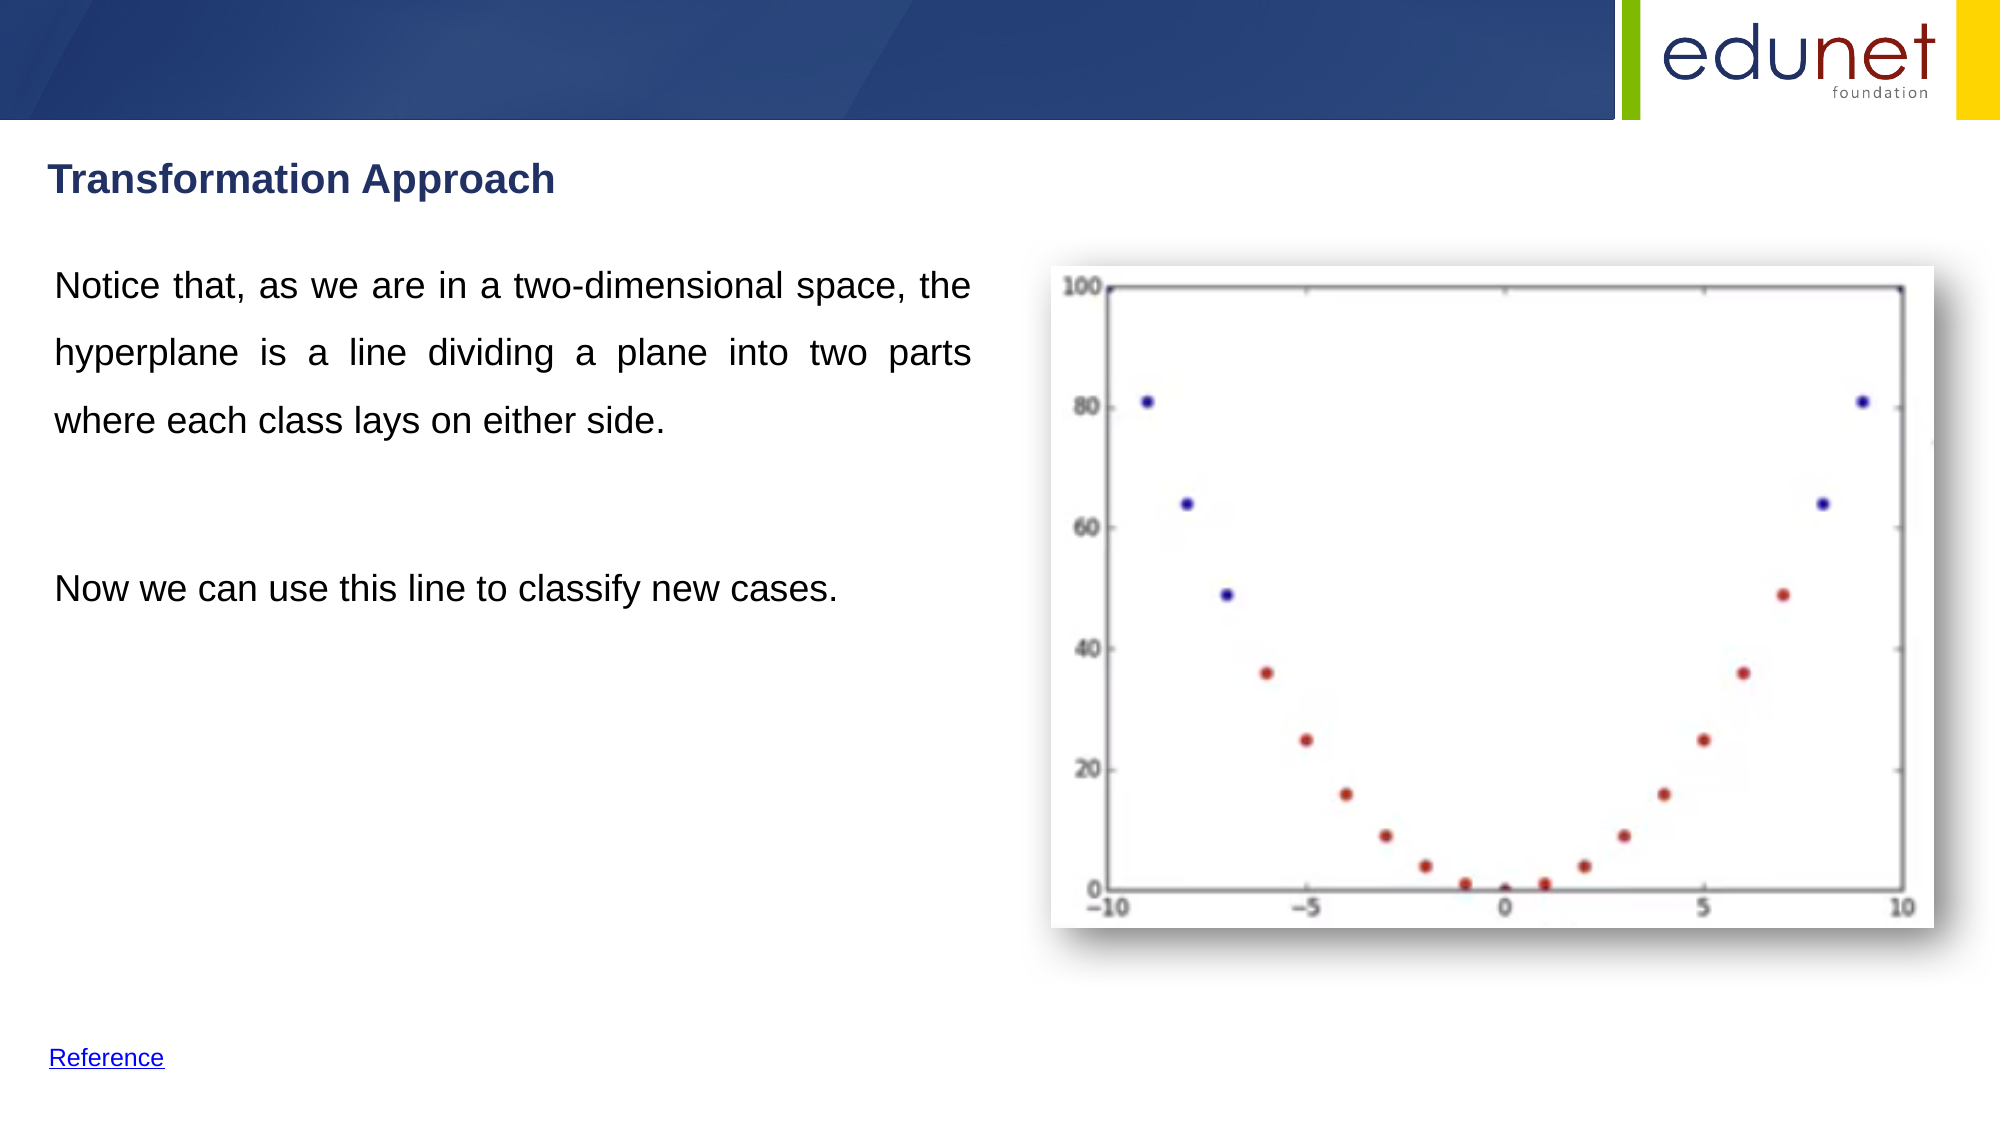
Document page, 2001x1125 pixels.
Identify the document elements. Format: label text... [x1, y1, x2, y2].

text_box Reference [0, 1031, 185, 1082]
text_box Notice that, as we are in a two-dimensional space, the hyperplane is a line dividing a plane into two parts where each class lays on either side. Now we can use this line to classify new cases. [39, 230, 987, 722]
picture [1050, 266, 1935, 928]
picture [1652, 12, 1948, 108]
text_box Transformation Approach [32, 144, 1758, 210]
